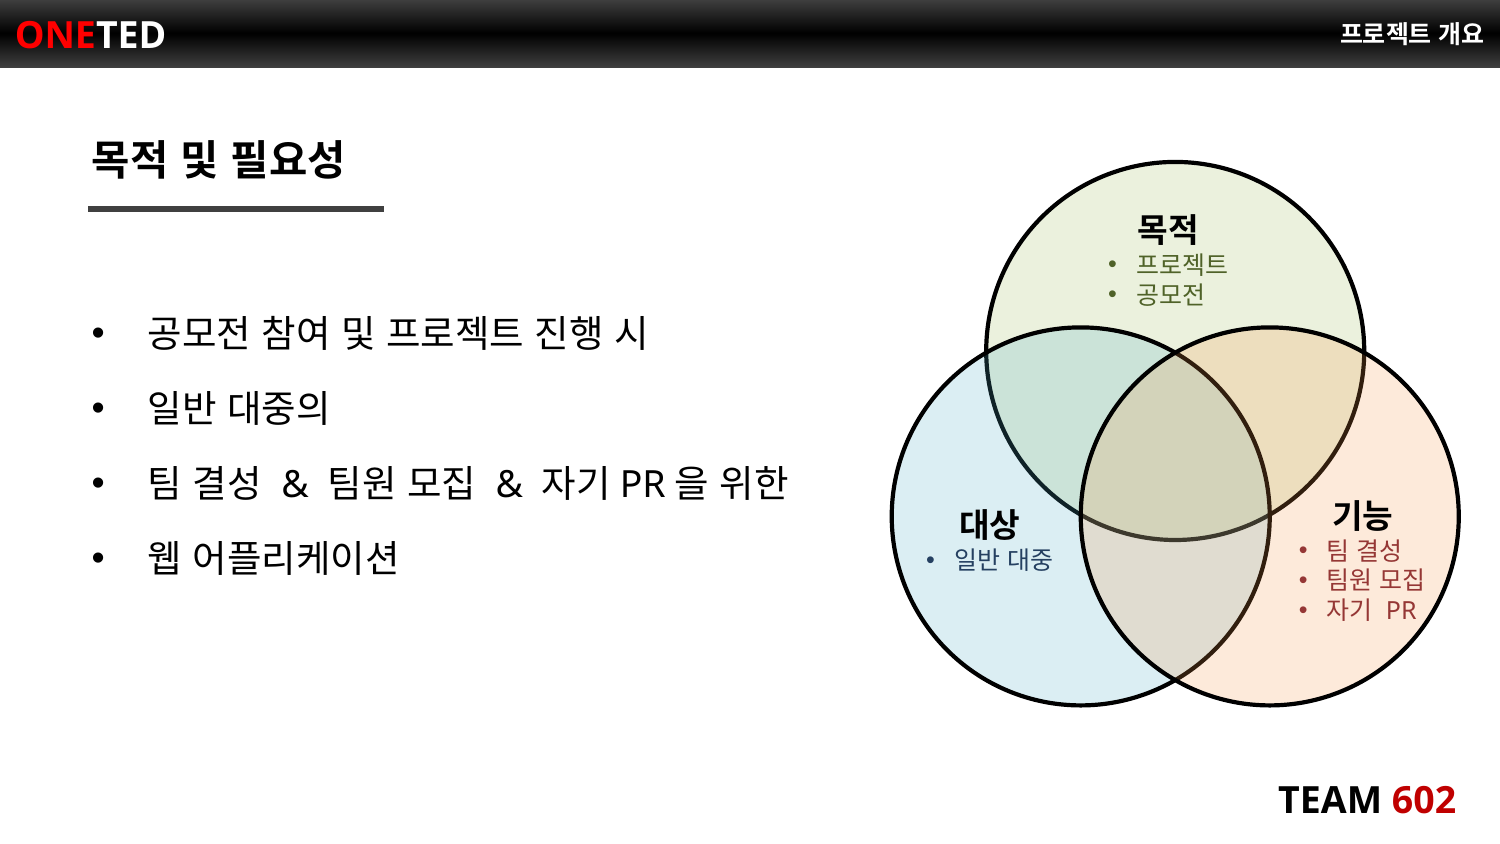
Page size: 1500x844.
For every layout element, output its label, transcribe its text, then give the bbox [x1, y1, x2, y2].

title 프로젝트 개요 [879, 0, 1500, 68]
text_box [891, 161, 1459, 706]
list 목적 및 필요성 [76, 126, 1425, 280]
text_box 공모전 참여 및 프로젝트 진행 시 일반 대중의 팀 결성 & 팀원 모집 & 자기PR을 위한 웹 어플리케이션 [76, 280, 1425, 741]
